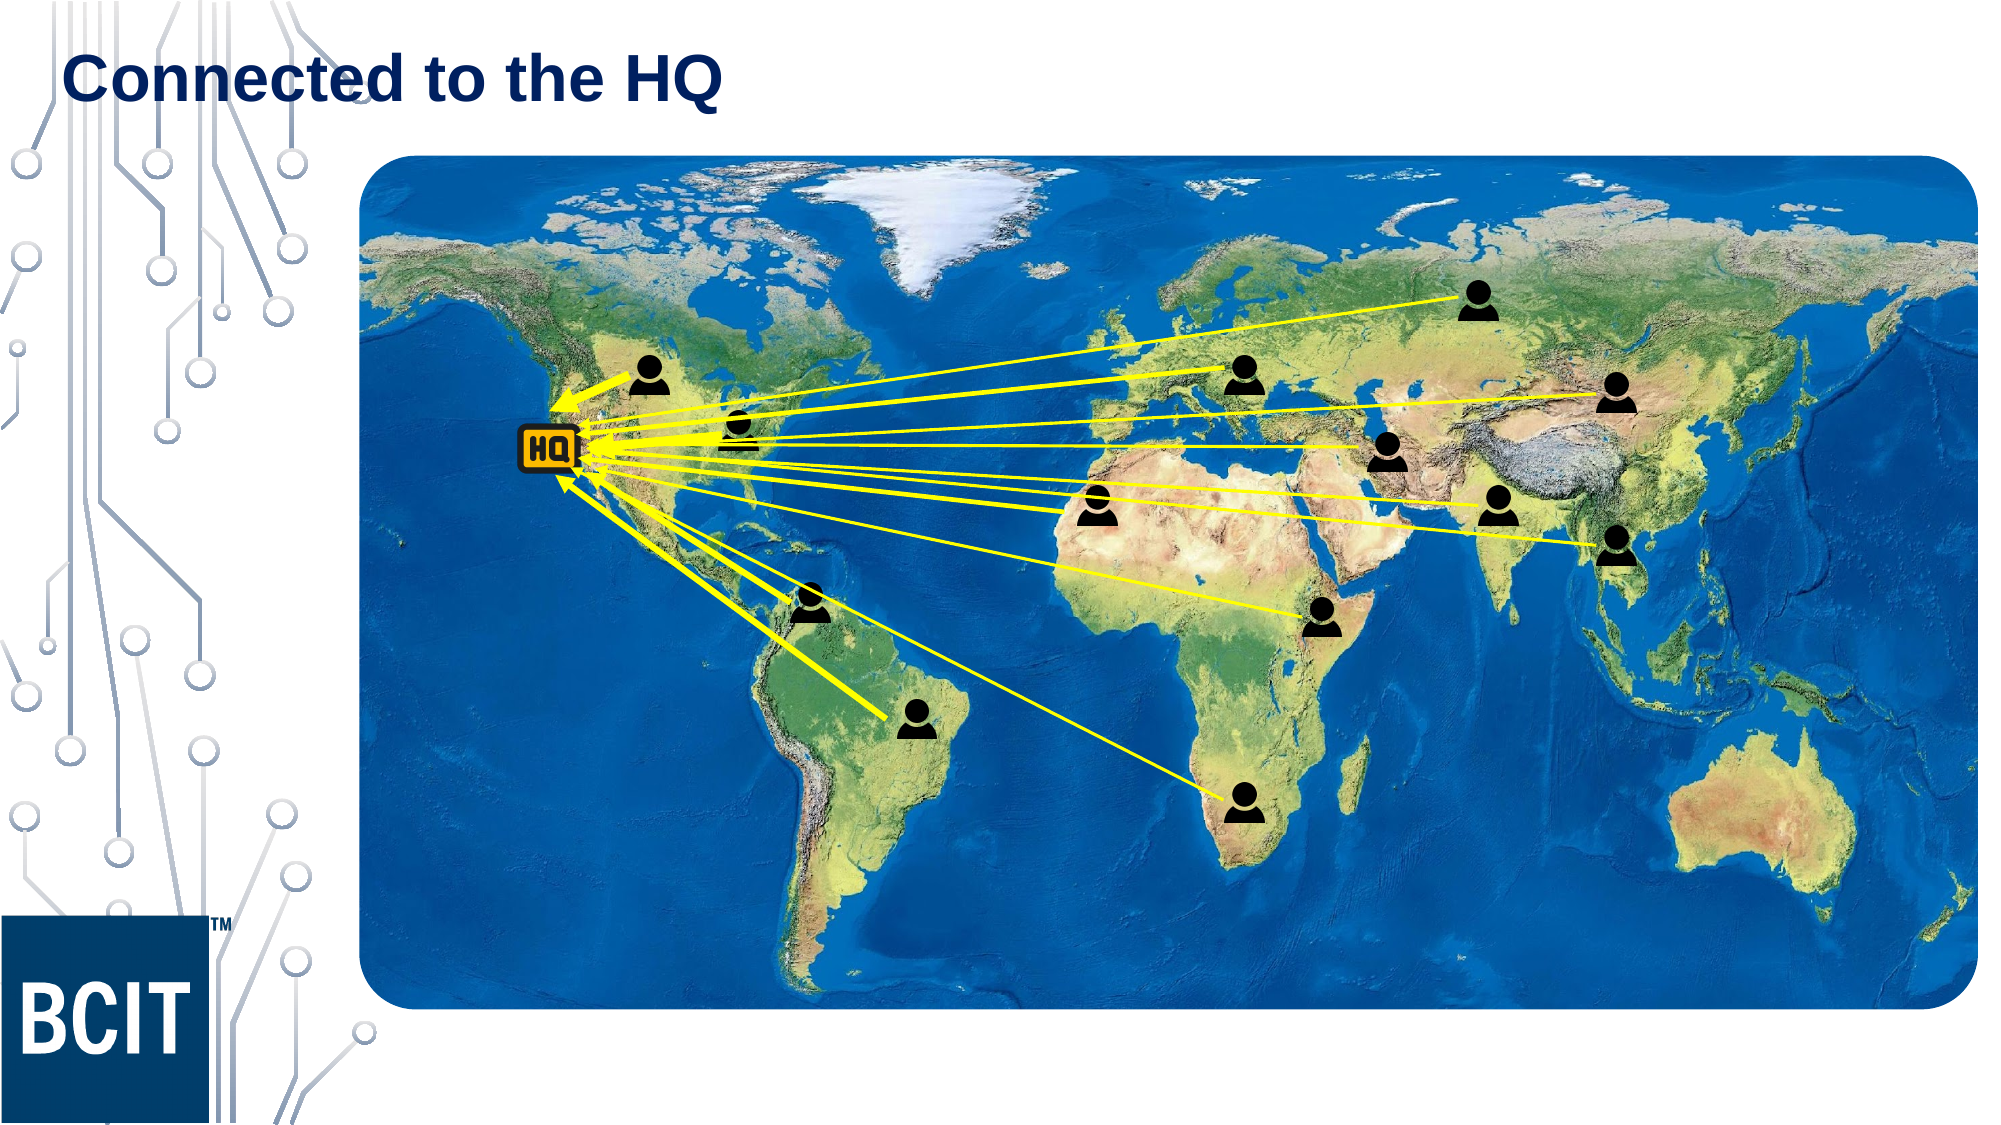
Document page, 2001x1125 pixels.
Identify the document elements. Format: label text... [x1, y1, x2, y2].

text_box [585, 393, 1597, 449]
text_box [585, 456, 1597, 546]
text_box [1227, 555, 1303, 618]
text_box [548, 374, 570, 412]
picture [0, 913, 233, 1125]
text_box Connected to the HQ [46, 26, 746, 122]
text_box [554, 474, 564, 720]
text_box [569, 467, 1224, 801]
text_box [577, 296, 1459, 426]
picture [359, 155, 1979, 1010]
